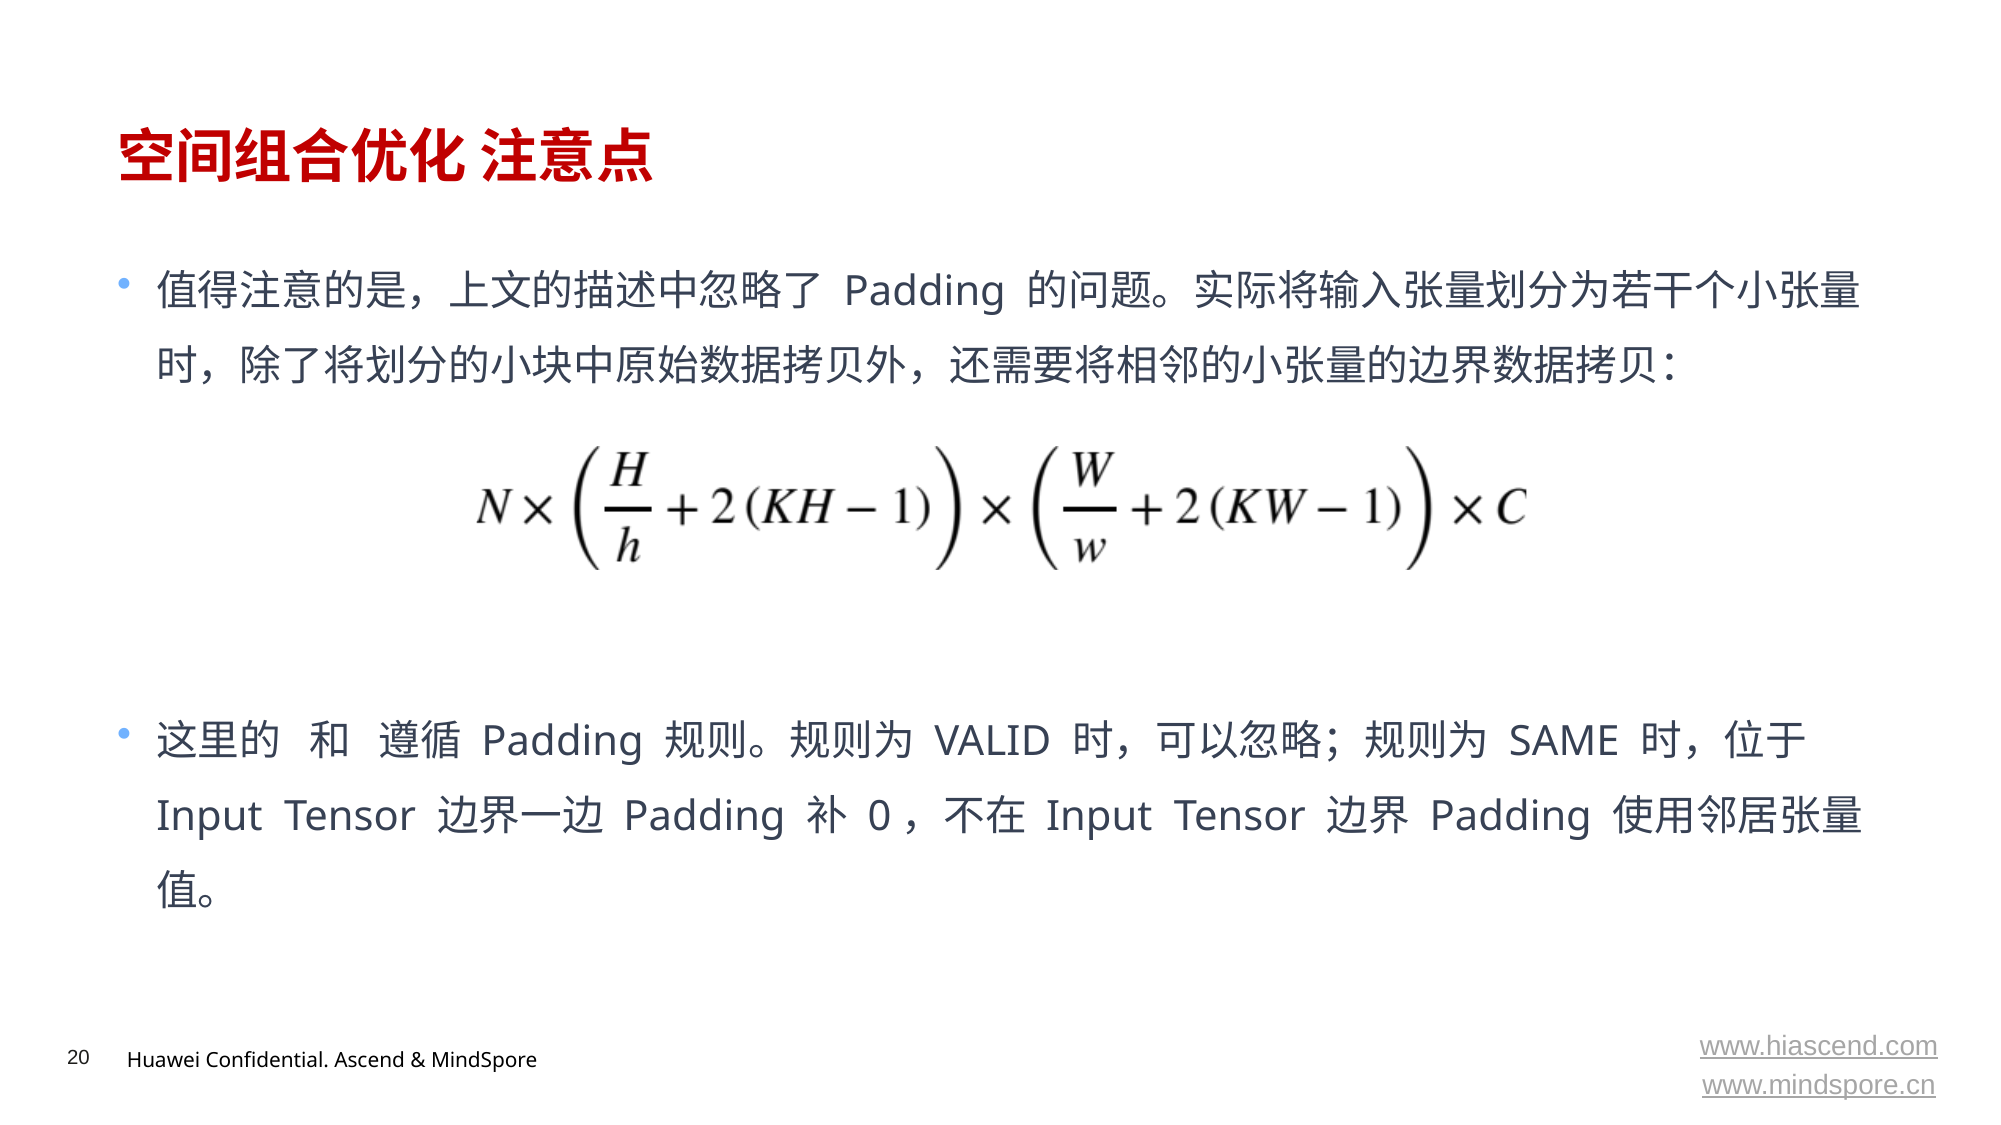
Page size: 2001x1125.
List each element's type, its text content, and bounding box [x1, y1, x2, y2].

picture [476, 446, 1527, 571]
title 空间组合优化 注意点 [102, 111, 1901, 209]
